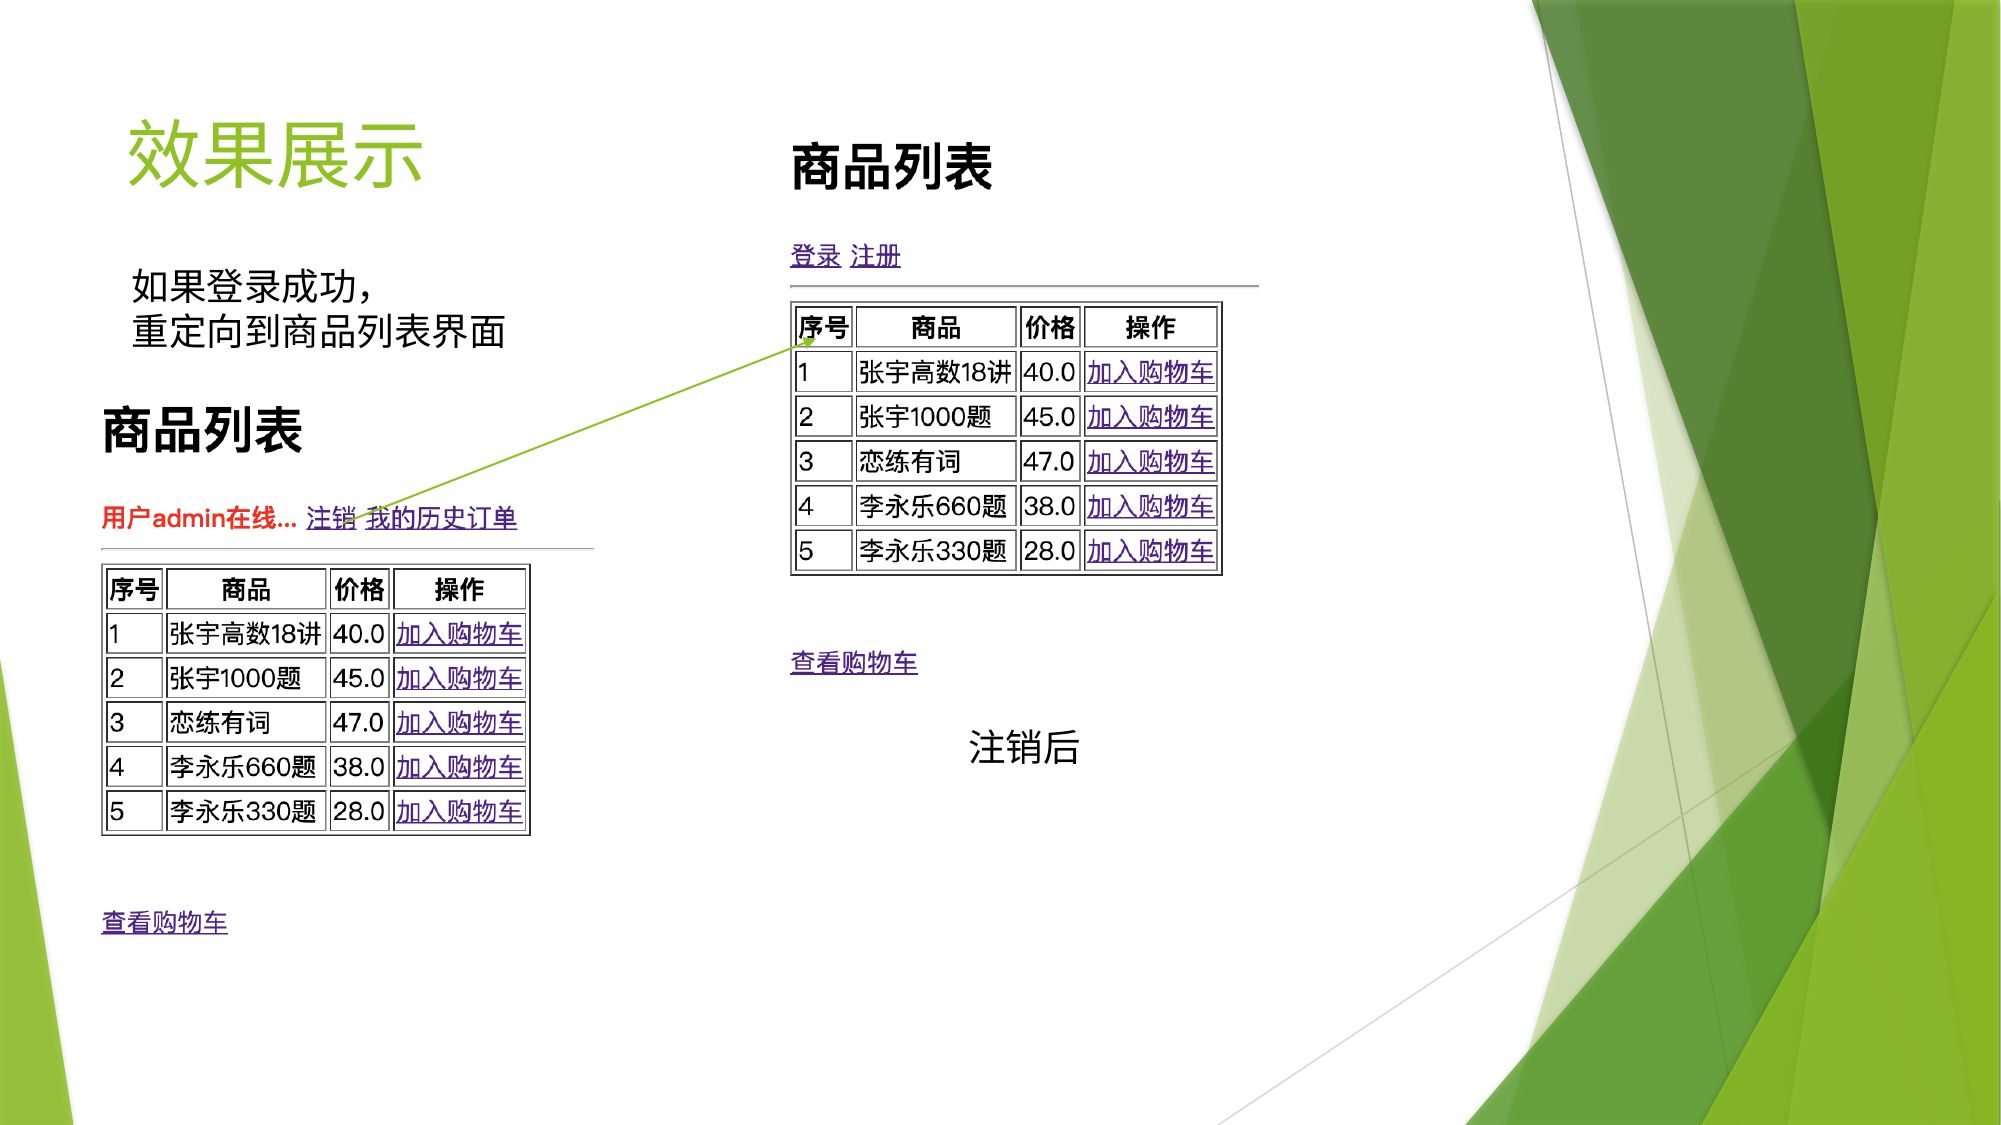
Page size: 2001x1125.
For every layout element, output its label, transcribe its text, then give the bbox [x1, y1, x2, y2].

text_box 如果登录成功， 重定向到商品列表界面 [116, 256, 522, 361]
picture [789, 130, 1259, 717]
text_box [342, 337, 817, 524]
title 效果展示 [111, 99, 1522, 317]
picture [92, 375, 595, 962]
text_box 注销后 [953, 726, 1096, 777]
